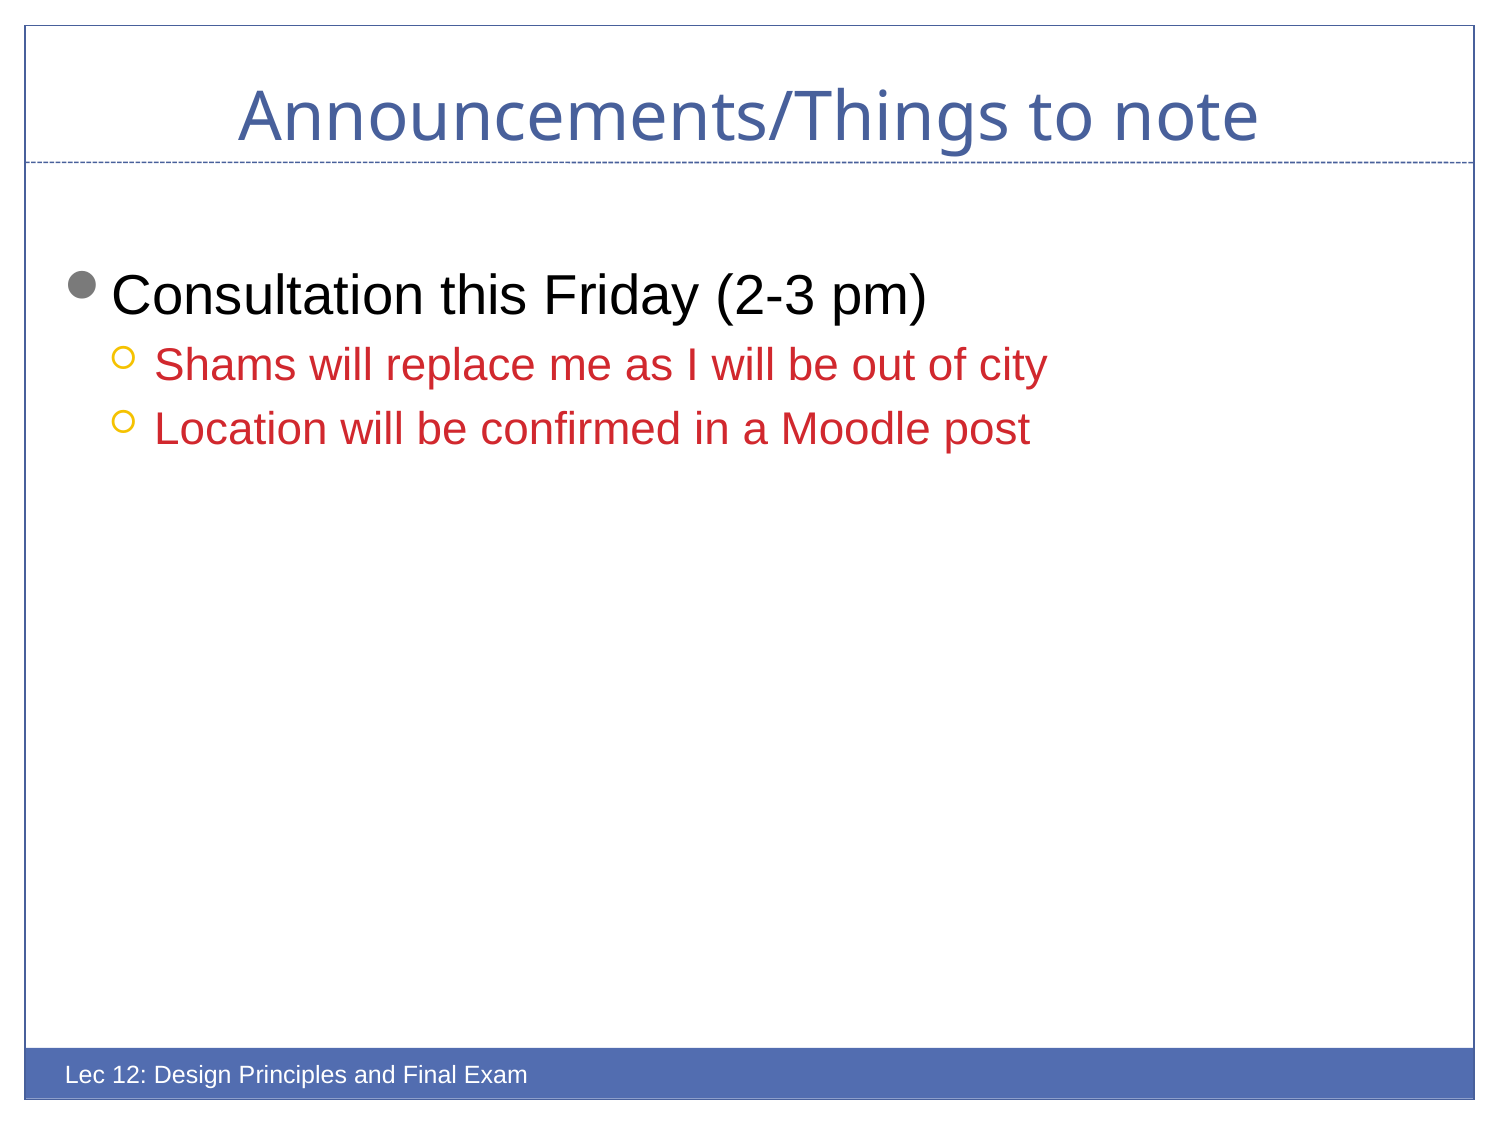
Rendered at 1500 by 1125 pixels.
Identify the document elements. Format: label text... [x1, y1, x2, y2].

title Announcements/Things to note [49, 37, 1450, 162]
footer Lec 12: Design Principles and Final Exam [50, 1051, 800, 1112]
list Consultation this Friday (2-3 pm) Shams will replace me as I will be out of city Location will be confirmed in a Moodle post [49, 250, 1445, 1001]
